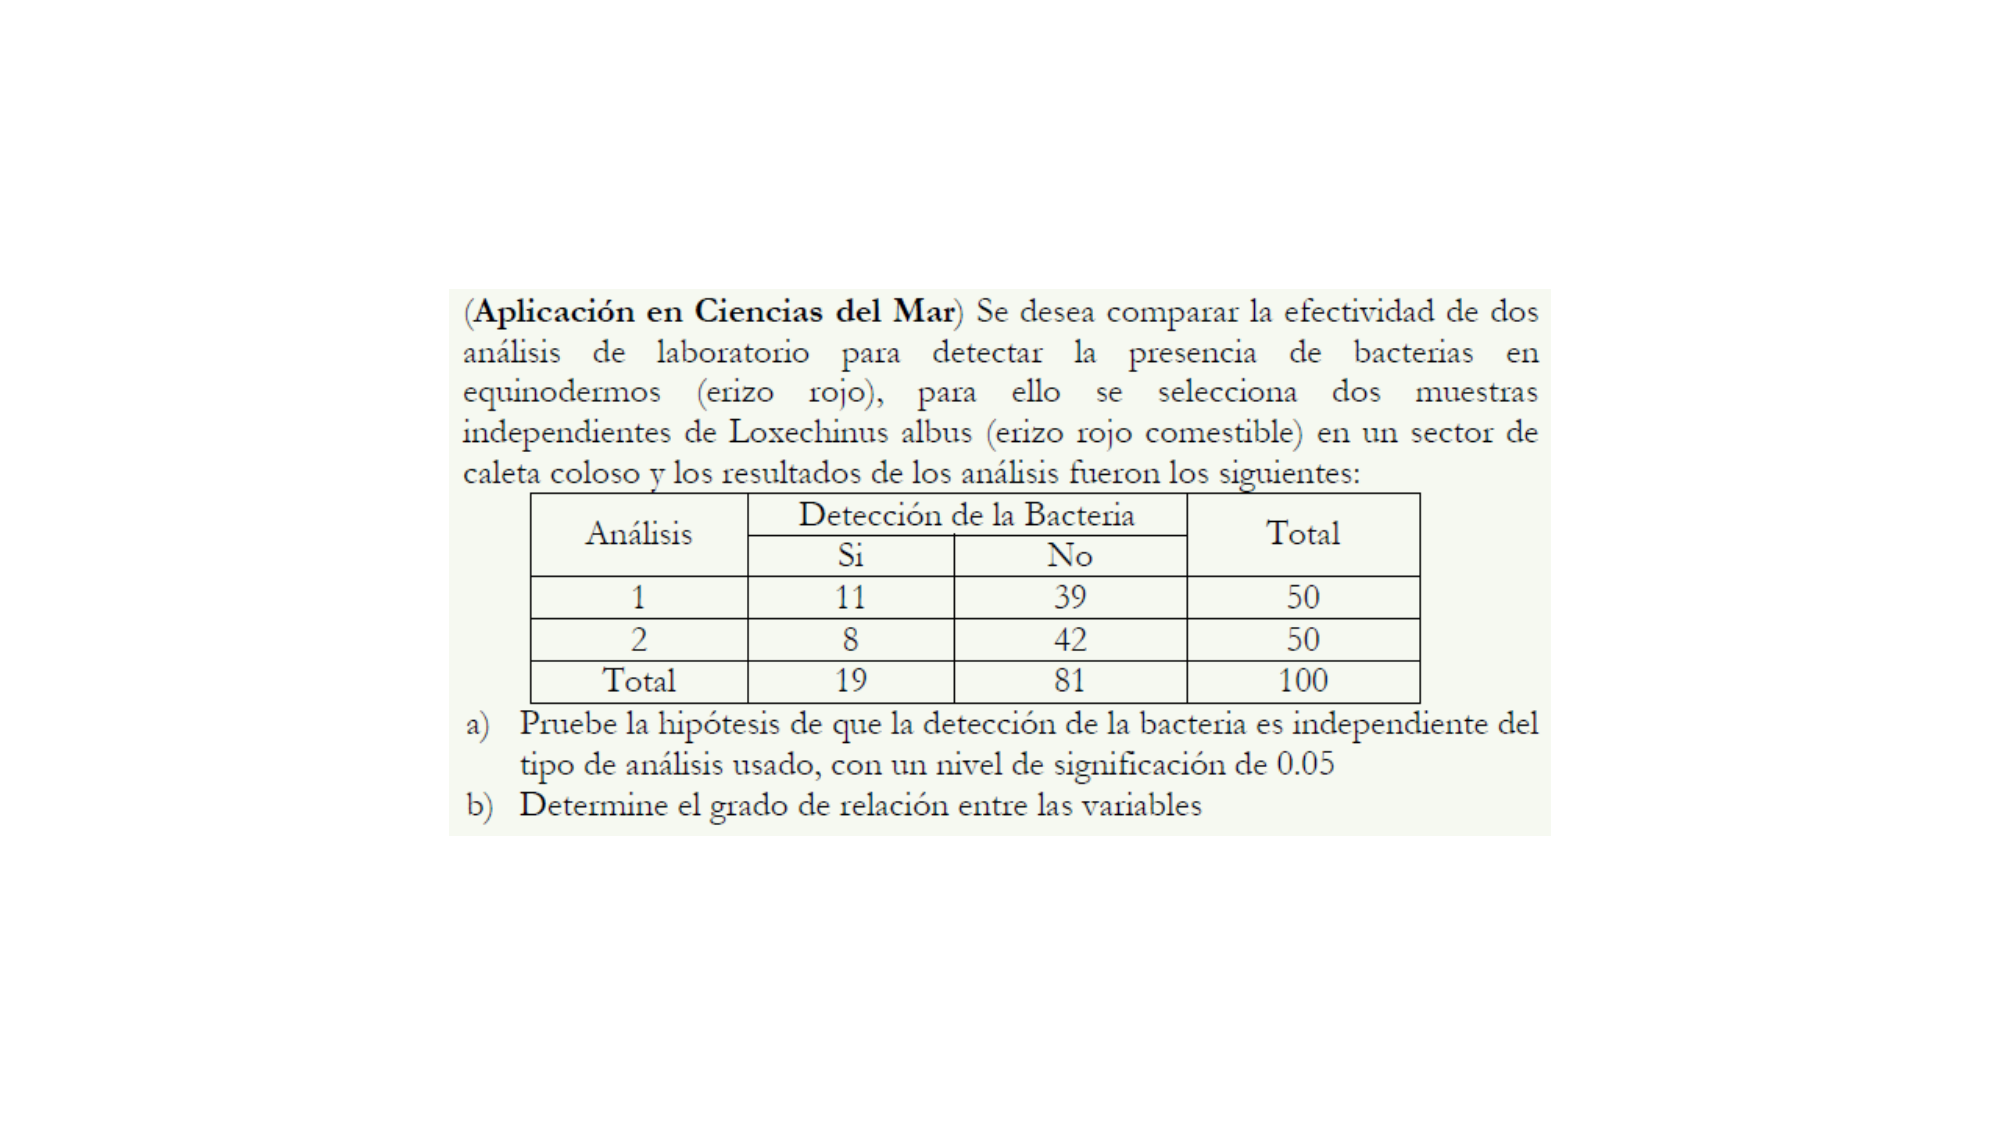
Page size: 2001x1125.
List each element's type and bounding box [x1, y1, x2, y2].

picture [449, 289, 1551, 836]
